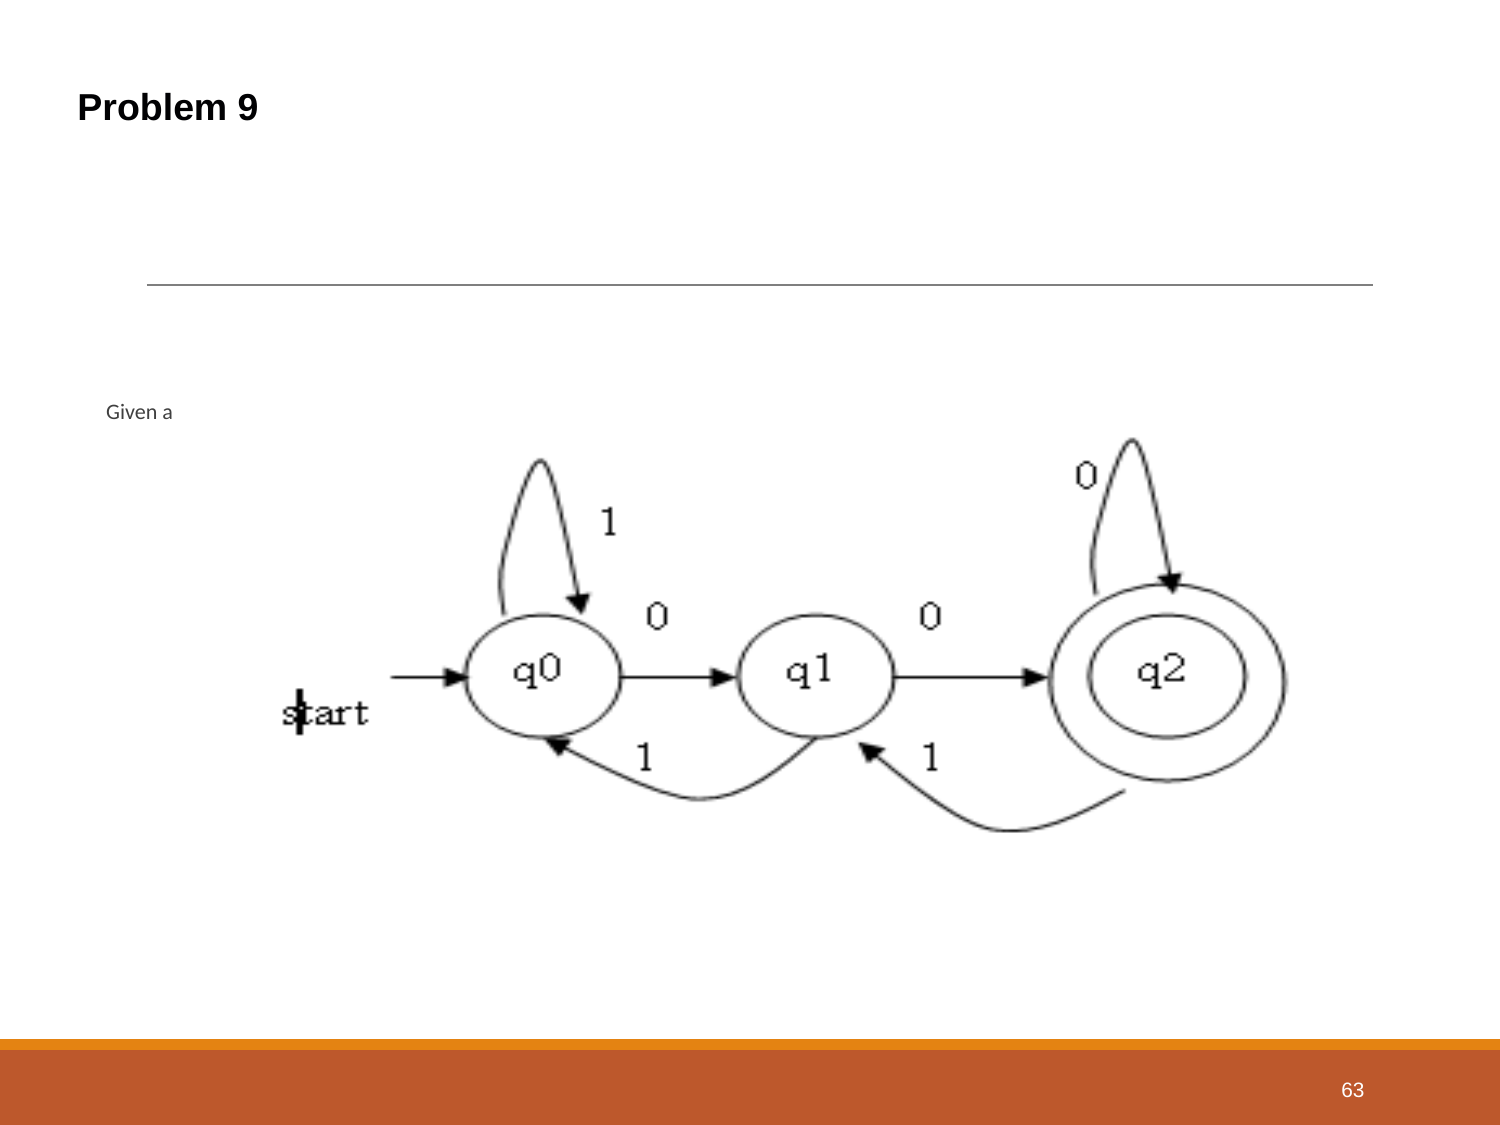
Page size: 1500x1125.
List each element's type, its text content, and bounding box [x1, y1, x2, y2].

text_box Problem 9 [62, 74, 289, 135]
picture [174, 402, 1338, 926]
text_box 63 [1217, 1059, 1380, 1120]
title Given a DFA accepting the following language over the alphabet {0,1} Set of all the strings ending with 00. [87, 337, 1438, 525]
